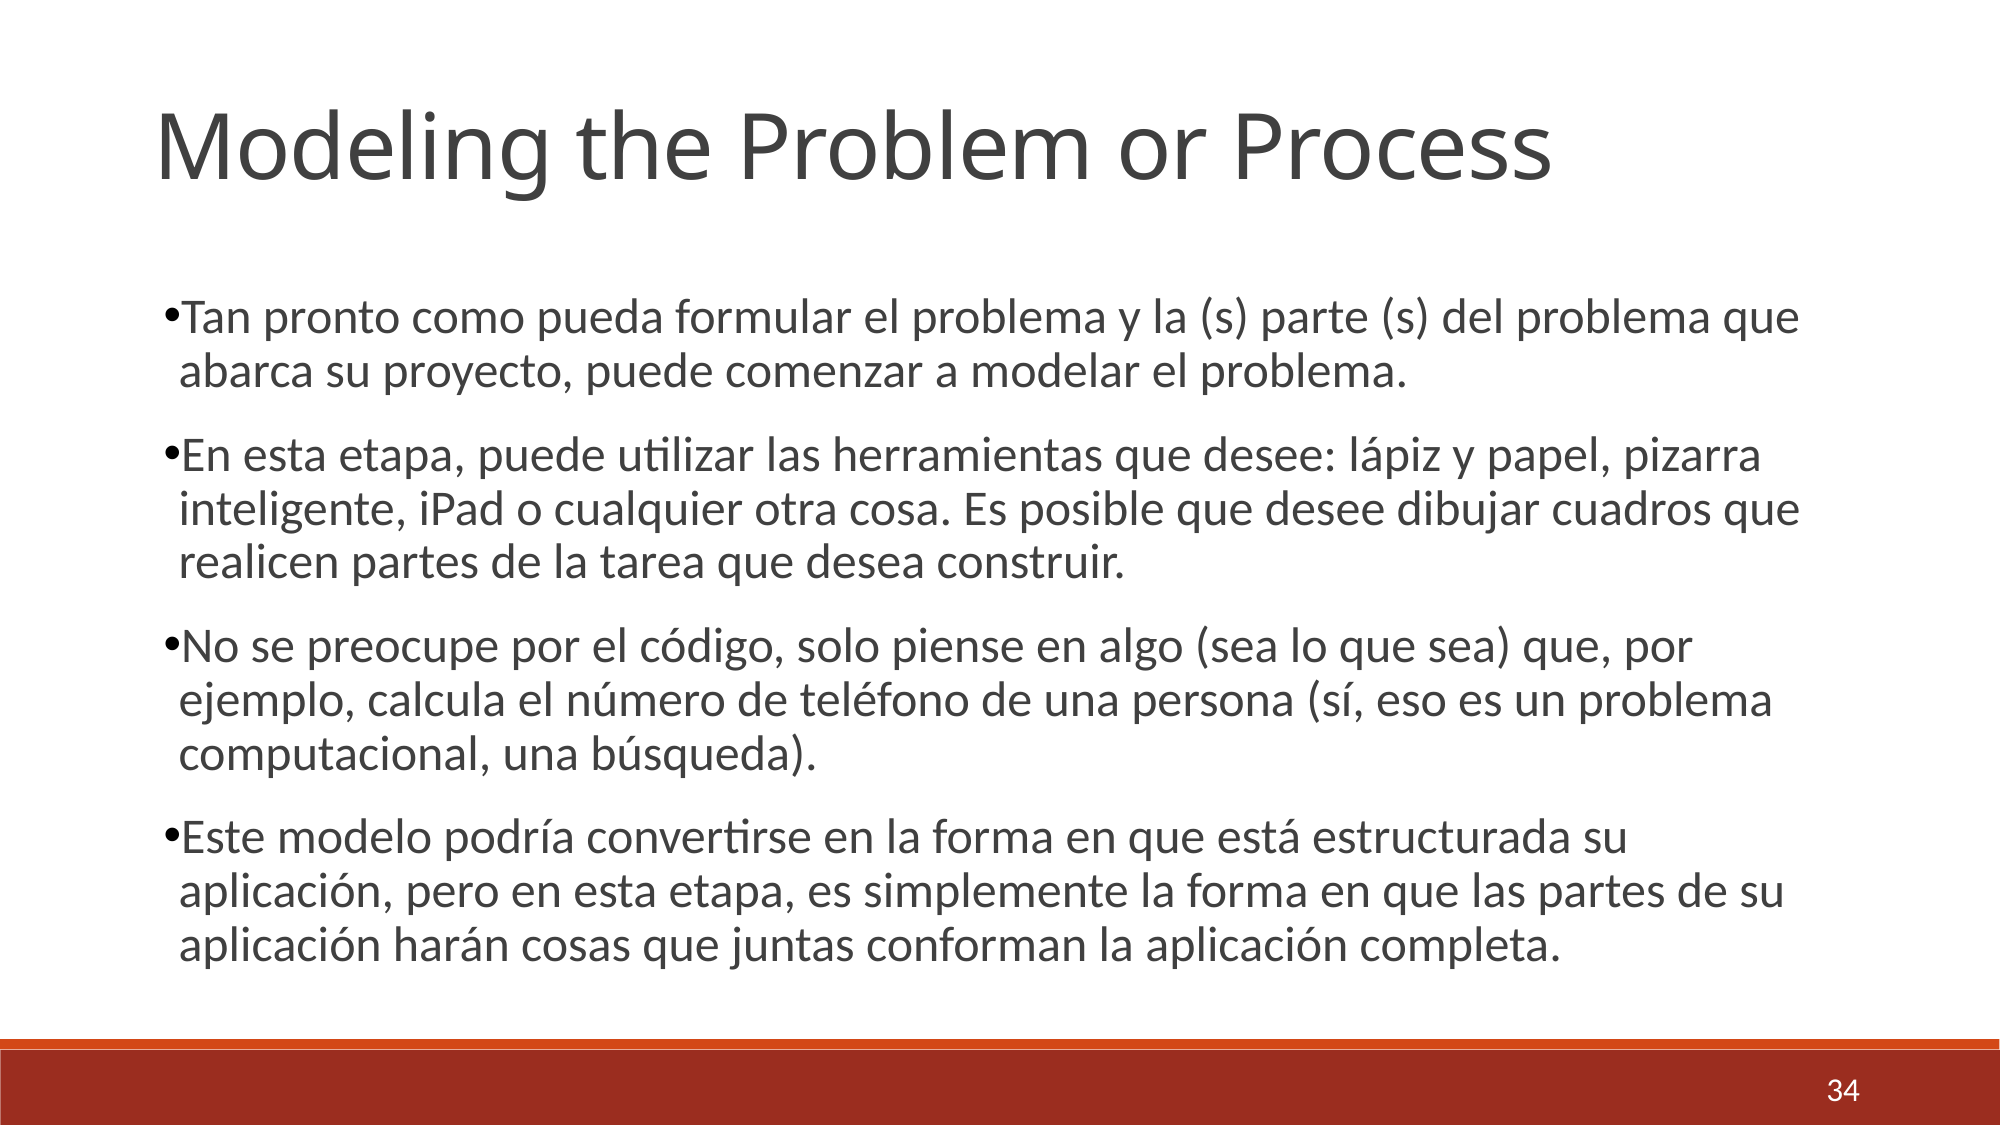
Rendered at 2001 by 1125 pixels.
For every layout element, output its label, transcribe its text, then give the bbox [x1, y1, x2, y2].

slide_number 34 [126, 1061, 1875, 1115]
text_box Modeling the Problem or Process [138, 97, 1833, 249]
text_box Tan pronto como pueda formular el problema y la (s) parte (s) del problema que abarca su proyecto, puede comenzar a modelar el problema. En esta etapa, puede utilizar las herramientas que desee: lápiz y papel, pizarra inteligente, iPad o cualquier otra cosa. Es posible que desee dibujar cuadros que realicen partes de la tarea que desea construir. No se preocupe por el código, solo piense en algo (sea lo que sea) que, por ejemplo, calcula el número de teléfono de una persona (sí, eso es un problema computacional, una búsqueda). Este modelo podría convertirse en la forma en que está estructurada su aplicación, pero en esta etapa, es simplemente la forma en que las partes de su aplicación harán cosas que juntas conforman la aplicación completa. [148, 283, 1853, 1027]
